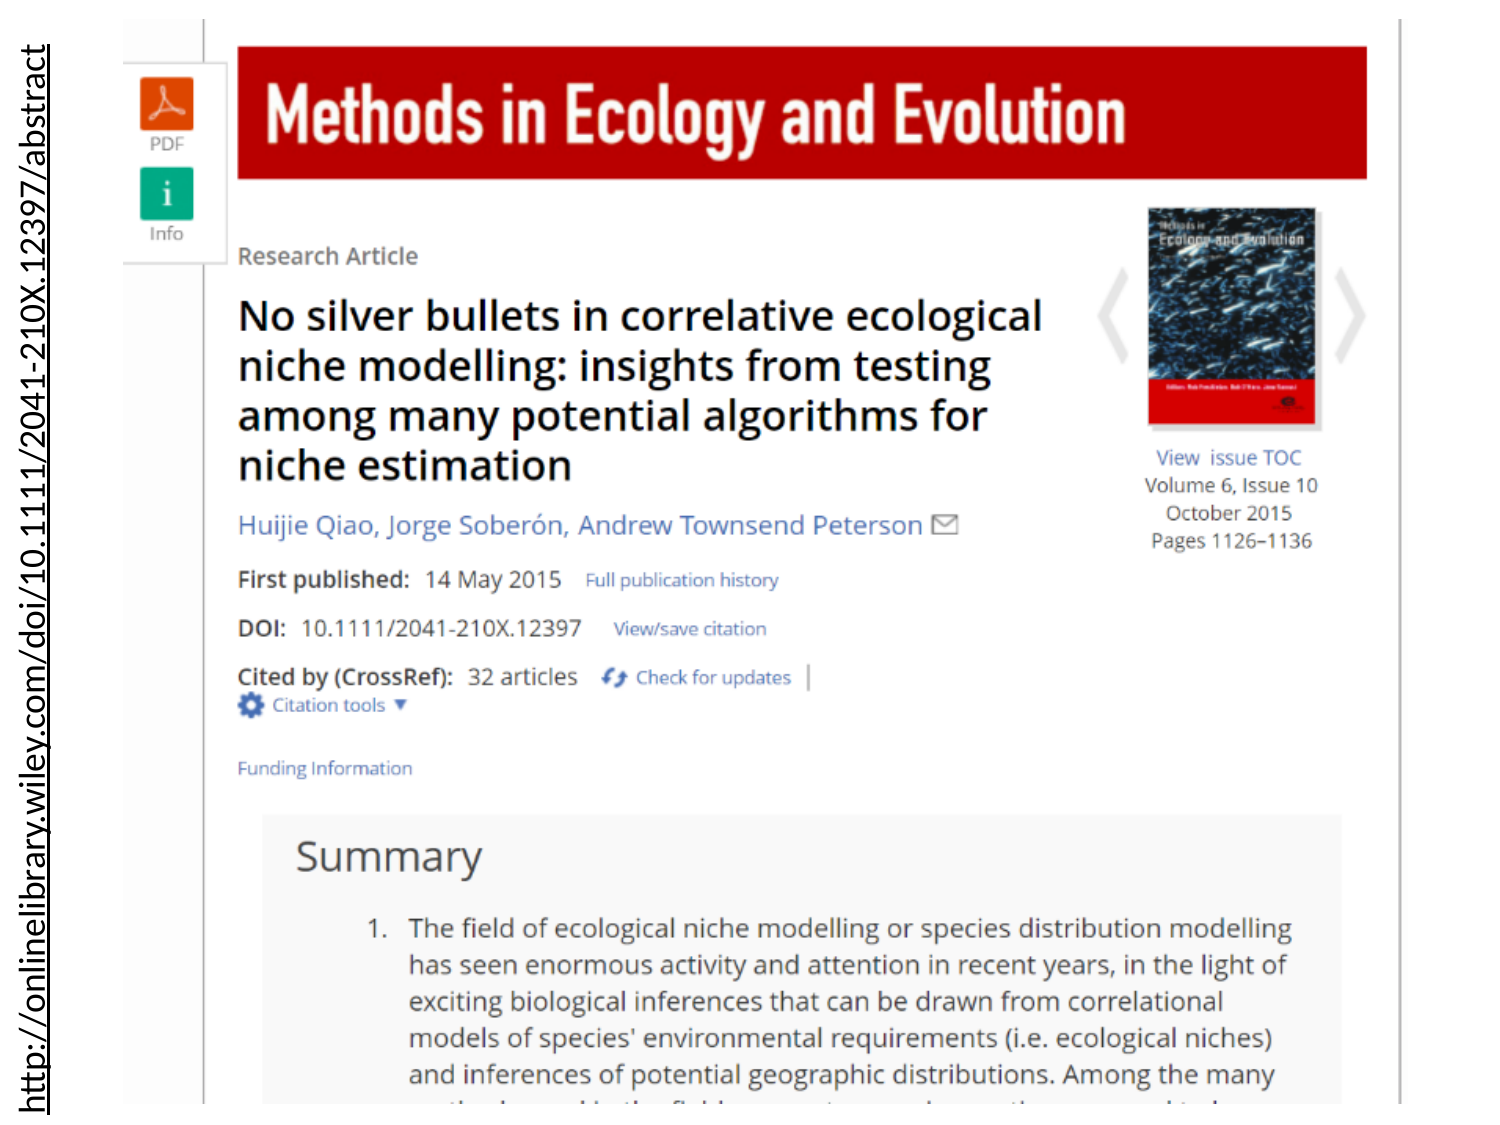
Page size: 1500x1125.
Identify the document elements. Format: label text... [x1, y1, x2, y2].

picture [123, 19, 1408, 1104]
text_box http://onlinelibrary.wiley.com/doi/10.1111/2041-210X.12397/abstract [0, 0, 60, 1125]
